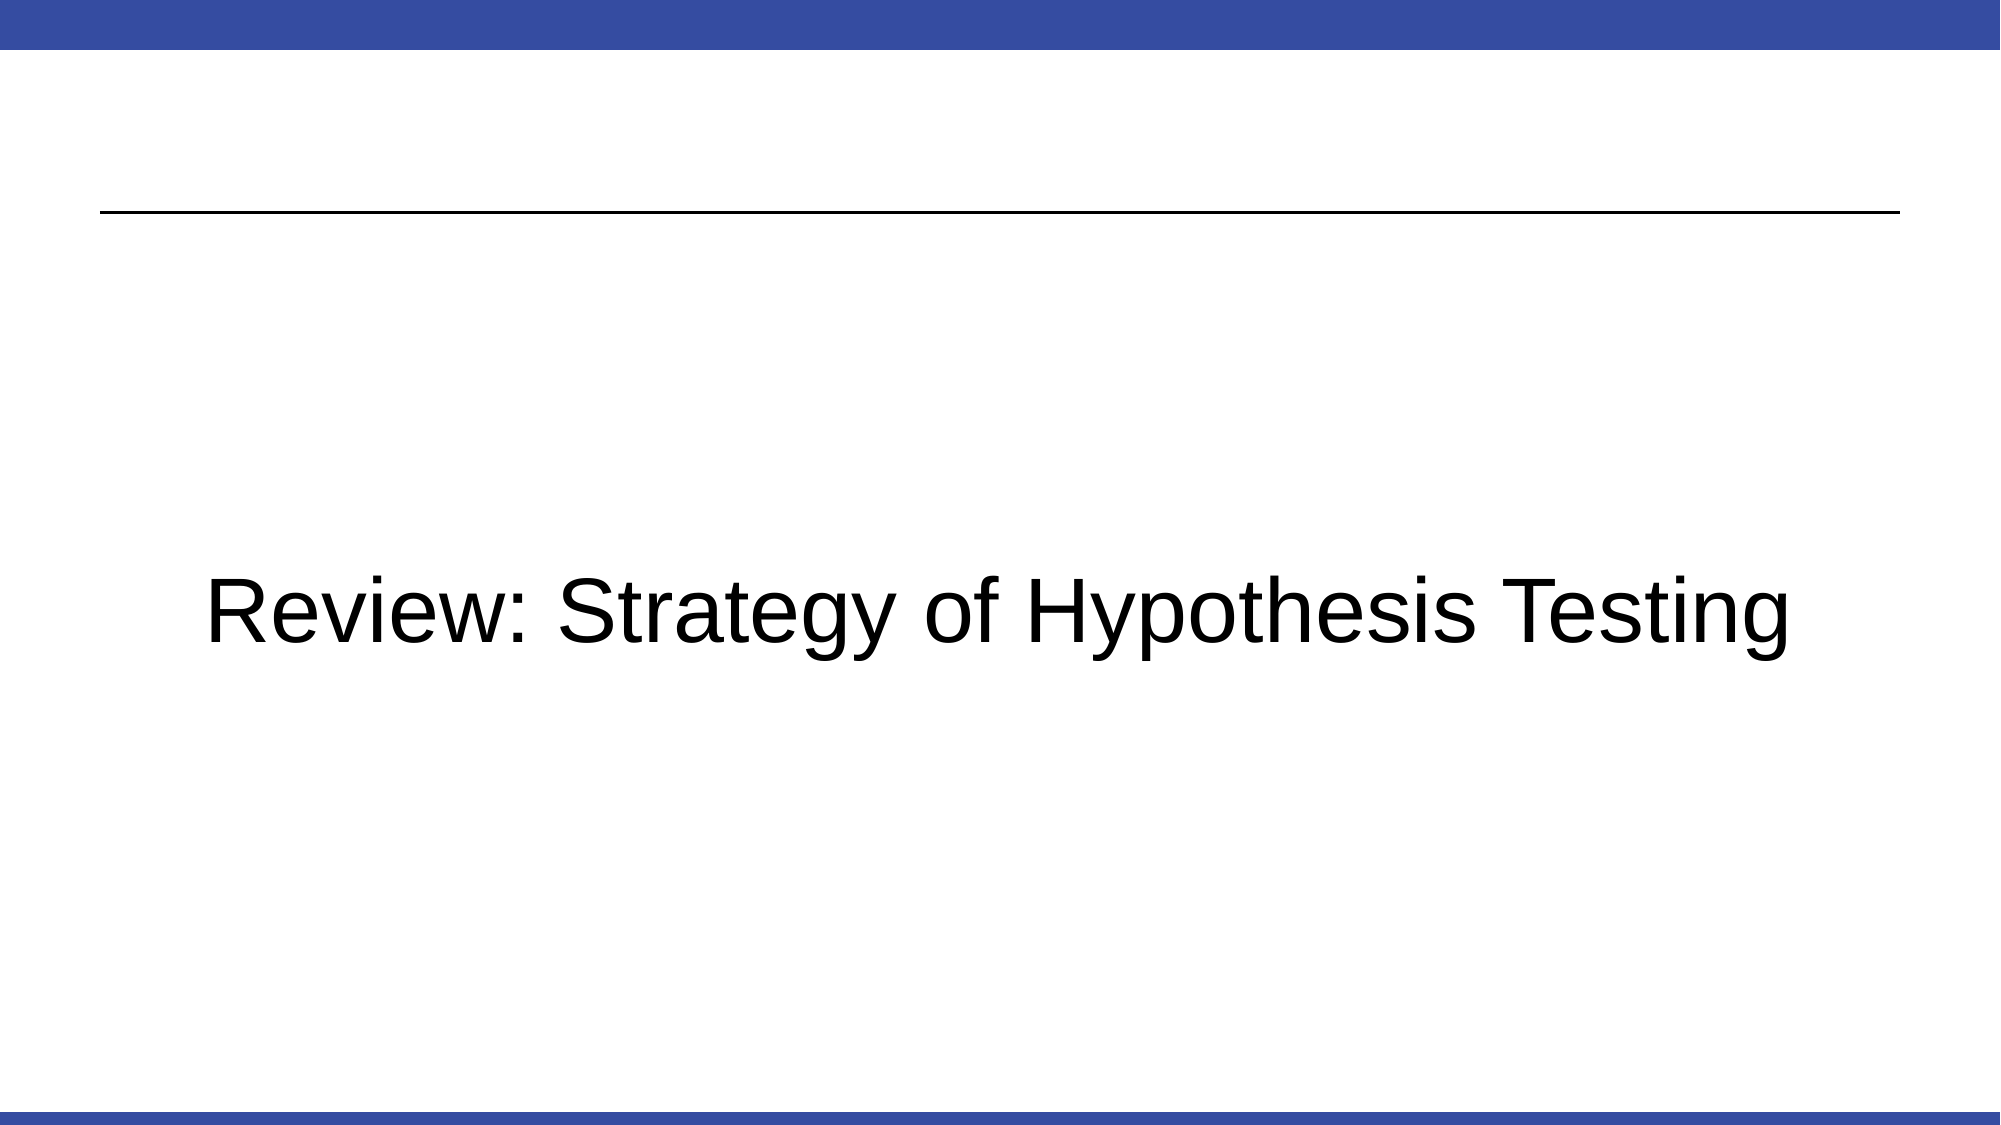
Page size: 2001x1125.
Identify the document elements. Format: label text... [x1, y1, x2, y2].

title Review: Strategy of Hypothesis Testing [99, 512, 1900, 700]
